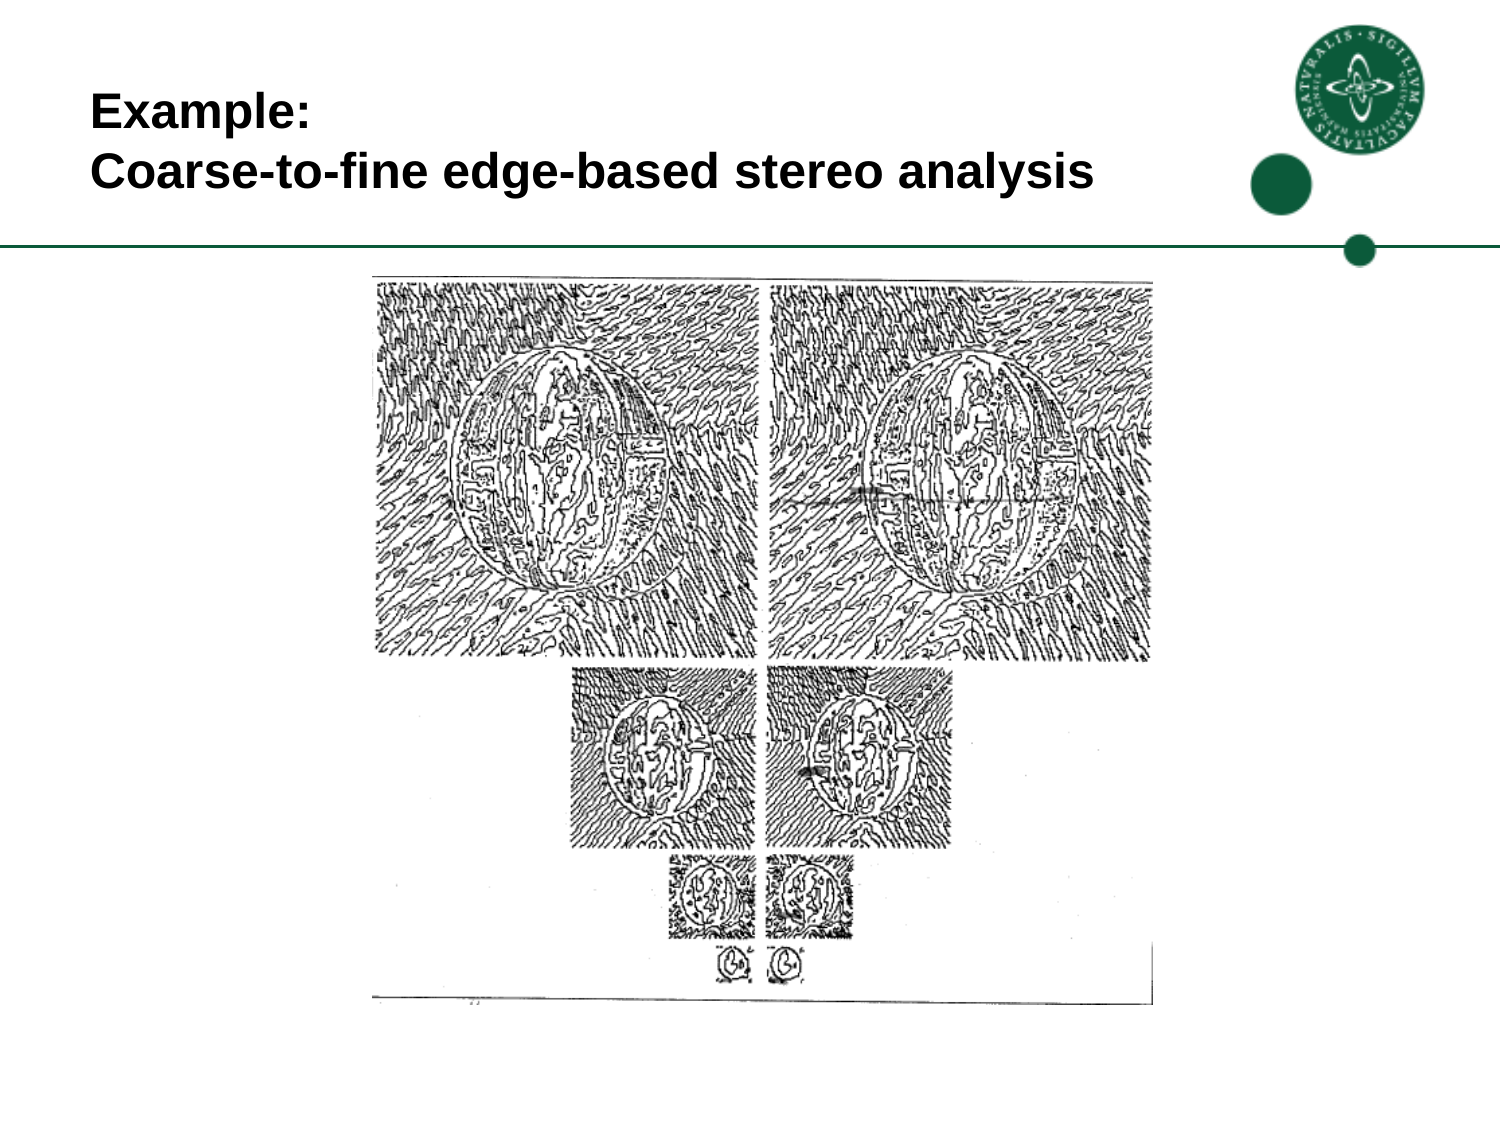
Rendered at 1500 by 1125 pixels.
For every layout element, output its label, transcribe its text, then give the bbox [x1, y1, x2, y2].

picture [1250, 248, 1500, 268]
picture [100, 276, 1425, 1005]
text_box Example: Coarse-to-fine edge-based stereo analysis [74, 45, 1199, 233]
picture [1250, 24, 1500, 245]
